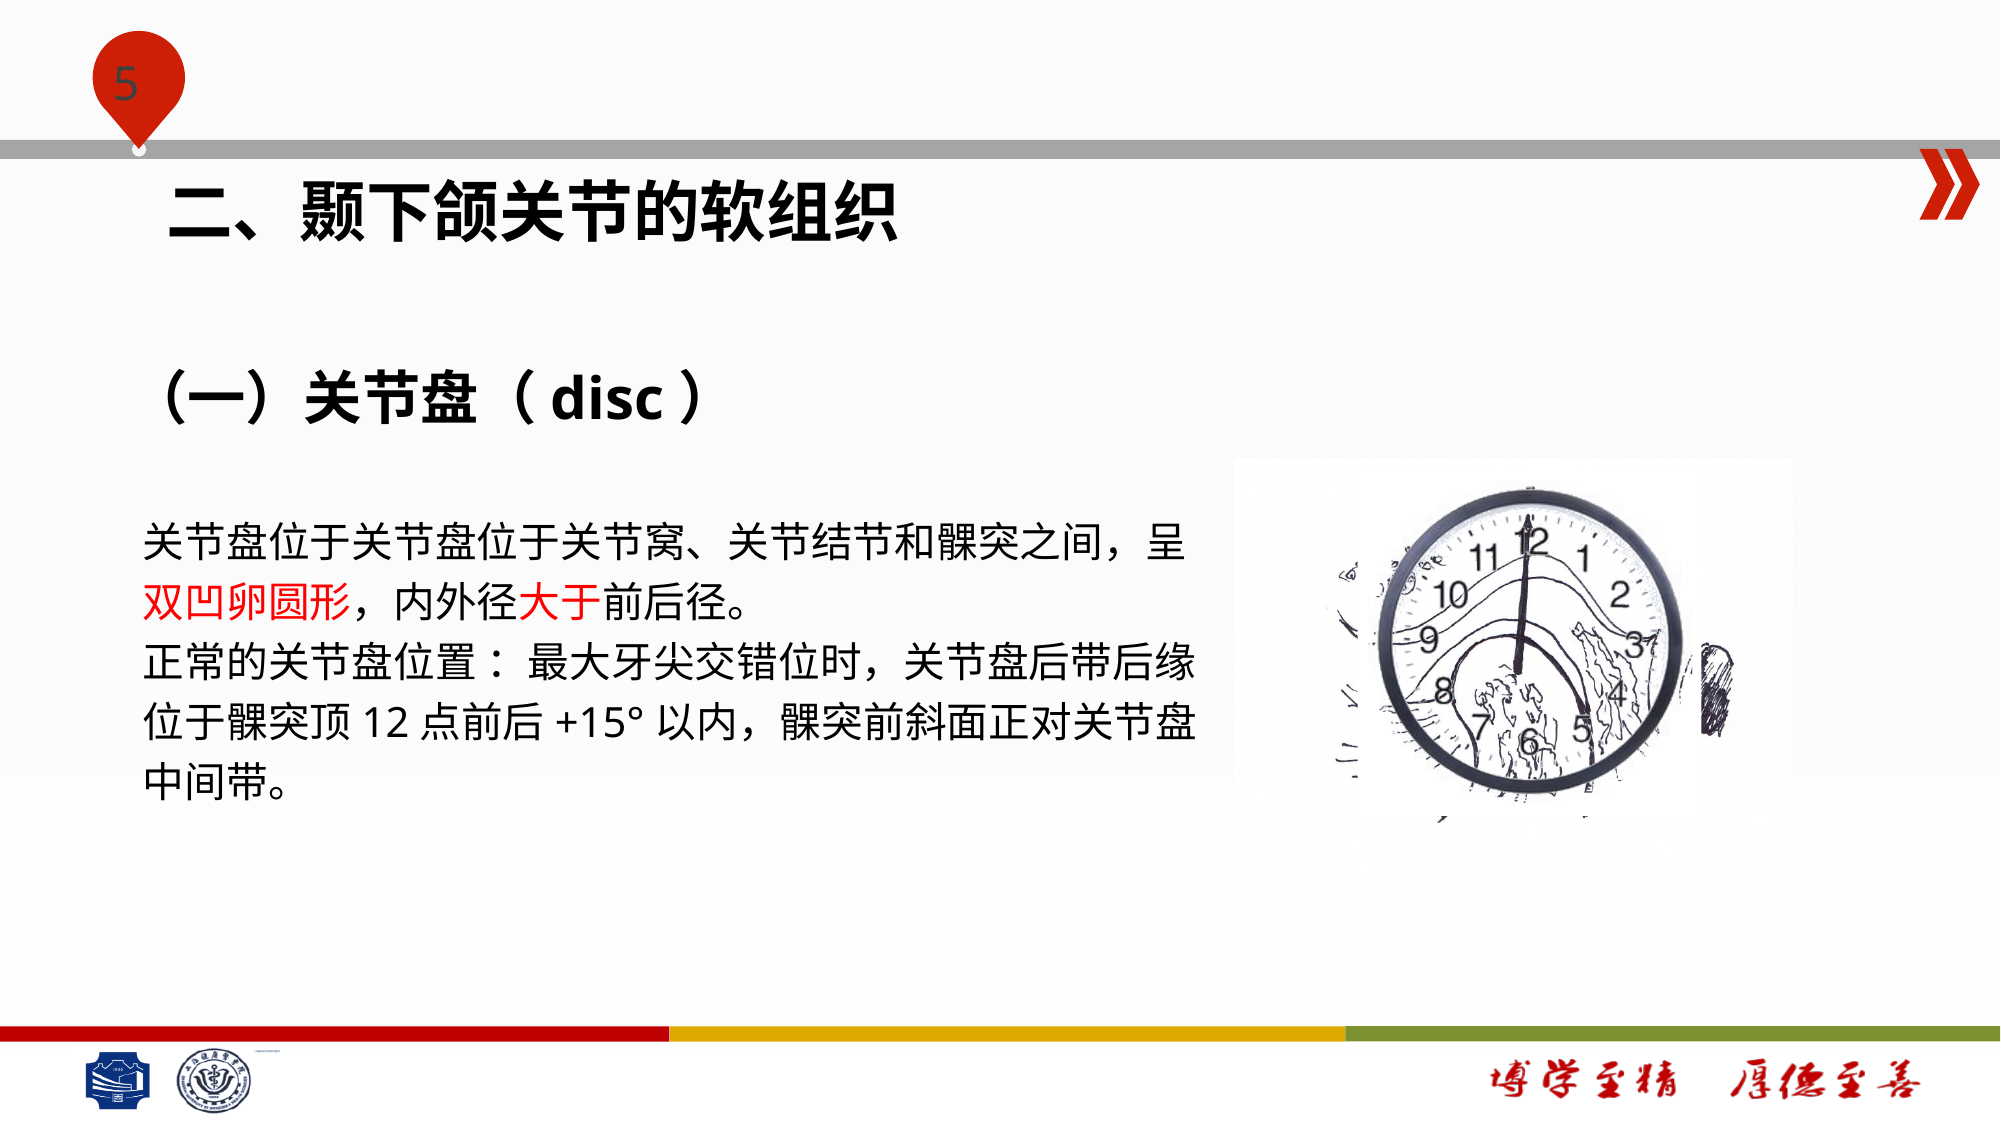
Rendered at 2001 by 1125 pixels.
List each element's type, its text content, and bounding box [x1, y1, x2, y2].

picture [1458, 1043, 1955, 1124]
text_box （一）关节盘（disc） [114, 353, 752, 439]
picture [1234, 458, 1793, 874]
text_box 二、颞下颌关节的软组织 [151, 161, 916, 257]
picture [70, 1042, 260, 1121]
text_box 关节盘位于关节盘位于关节窝、关节结节和髁突之间，呈双凹卵圆形，内外径大于前后径。 正常的关节盘位置 ：最大牙尖交错位时，关节盘后带后缘位于髁突顶12点前后+15°以内，髁突前斜面正对关节盘中间带。 [128, 498, 1221, 934]
